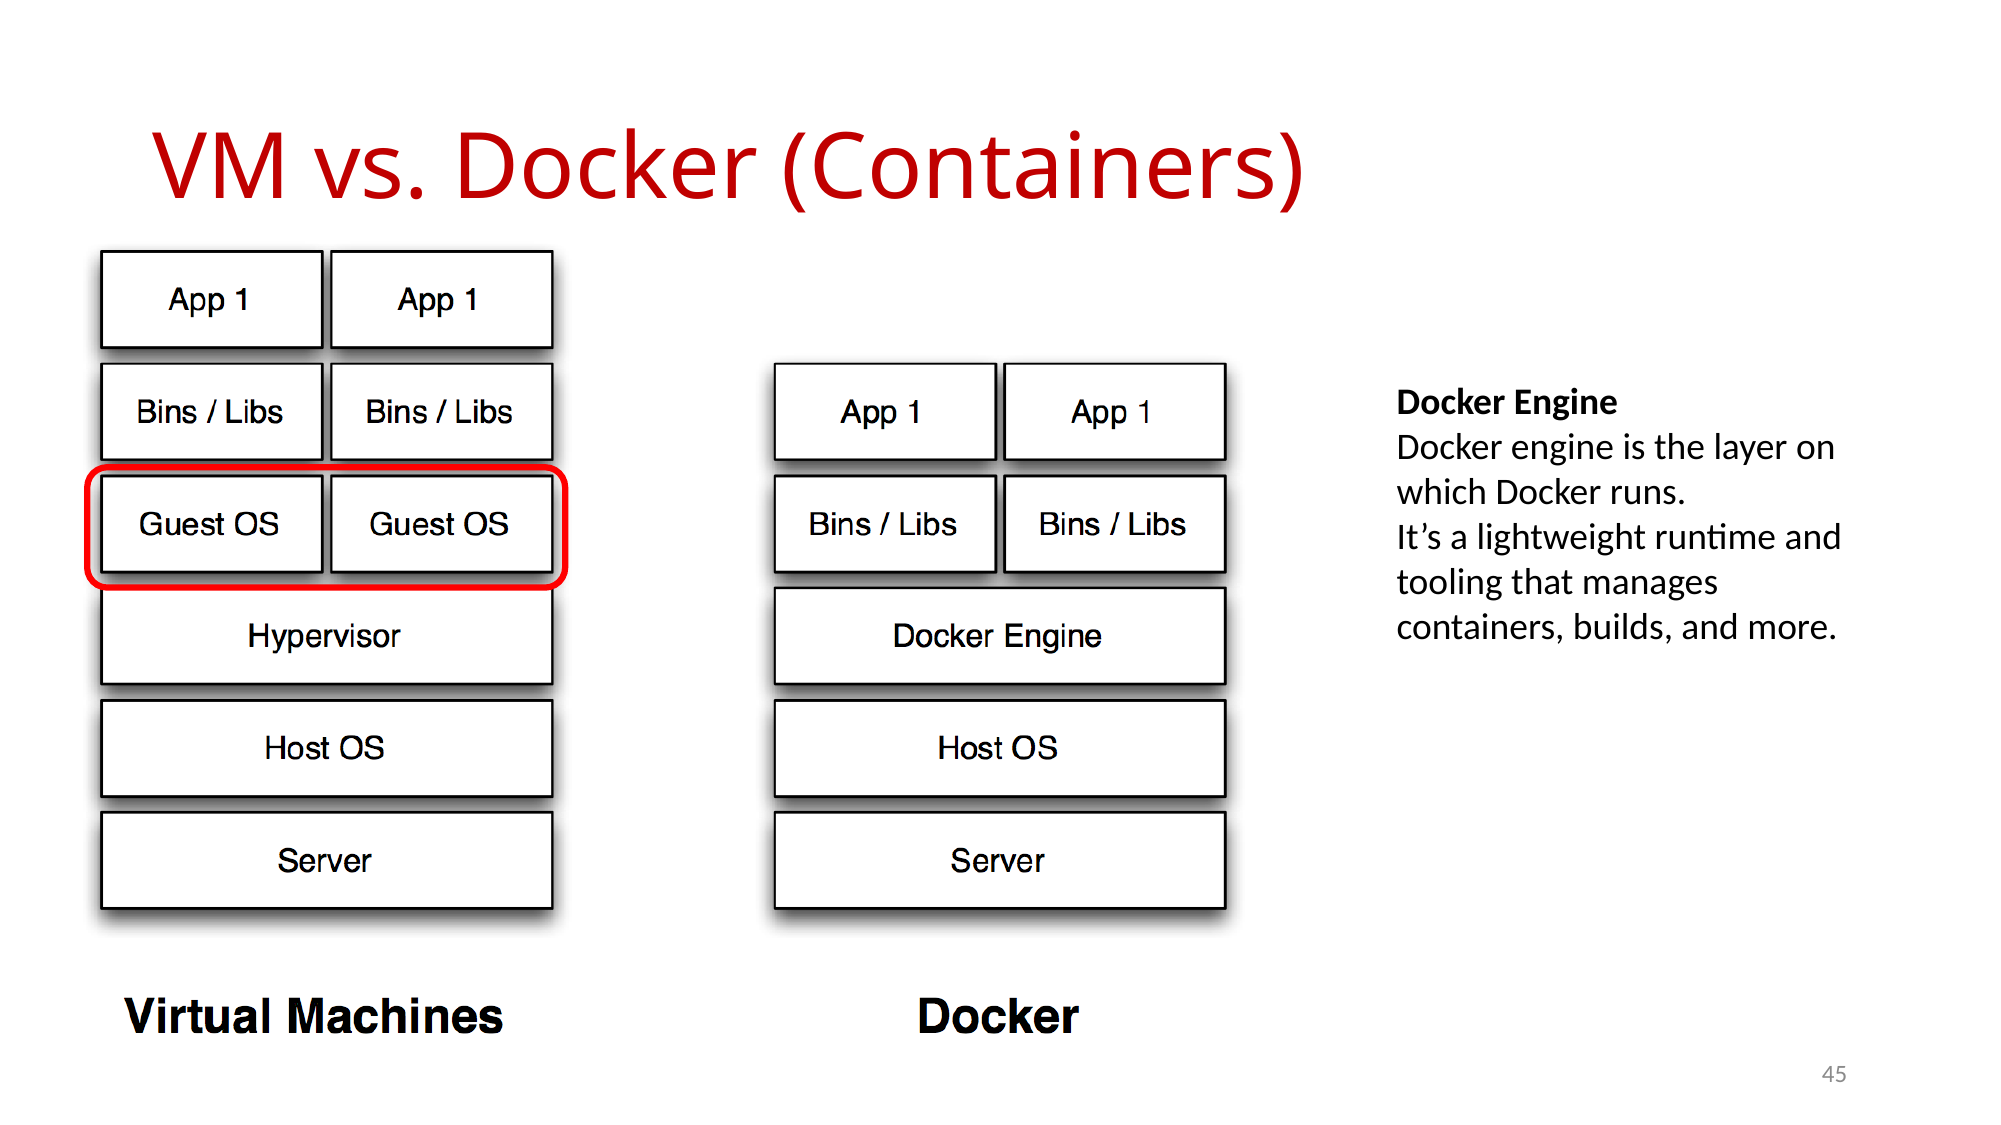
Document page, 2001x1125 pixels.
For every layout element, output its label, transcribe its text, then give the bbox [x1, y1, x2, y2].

picture [66, 214, 1274, 1043]
slide_number 45 [1412, 1042, 1863, 1103]
title VM vs. Docker (Containers) [137, 59, 1863, 278]
text_box Docker Engine Docker engine is the layer on which Docker runs. It’s a lightweight runtime and tooling that manages containers, builds, and more. [1381, 370, 1893, 655]
